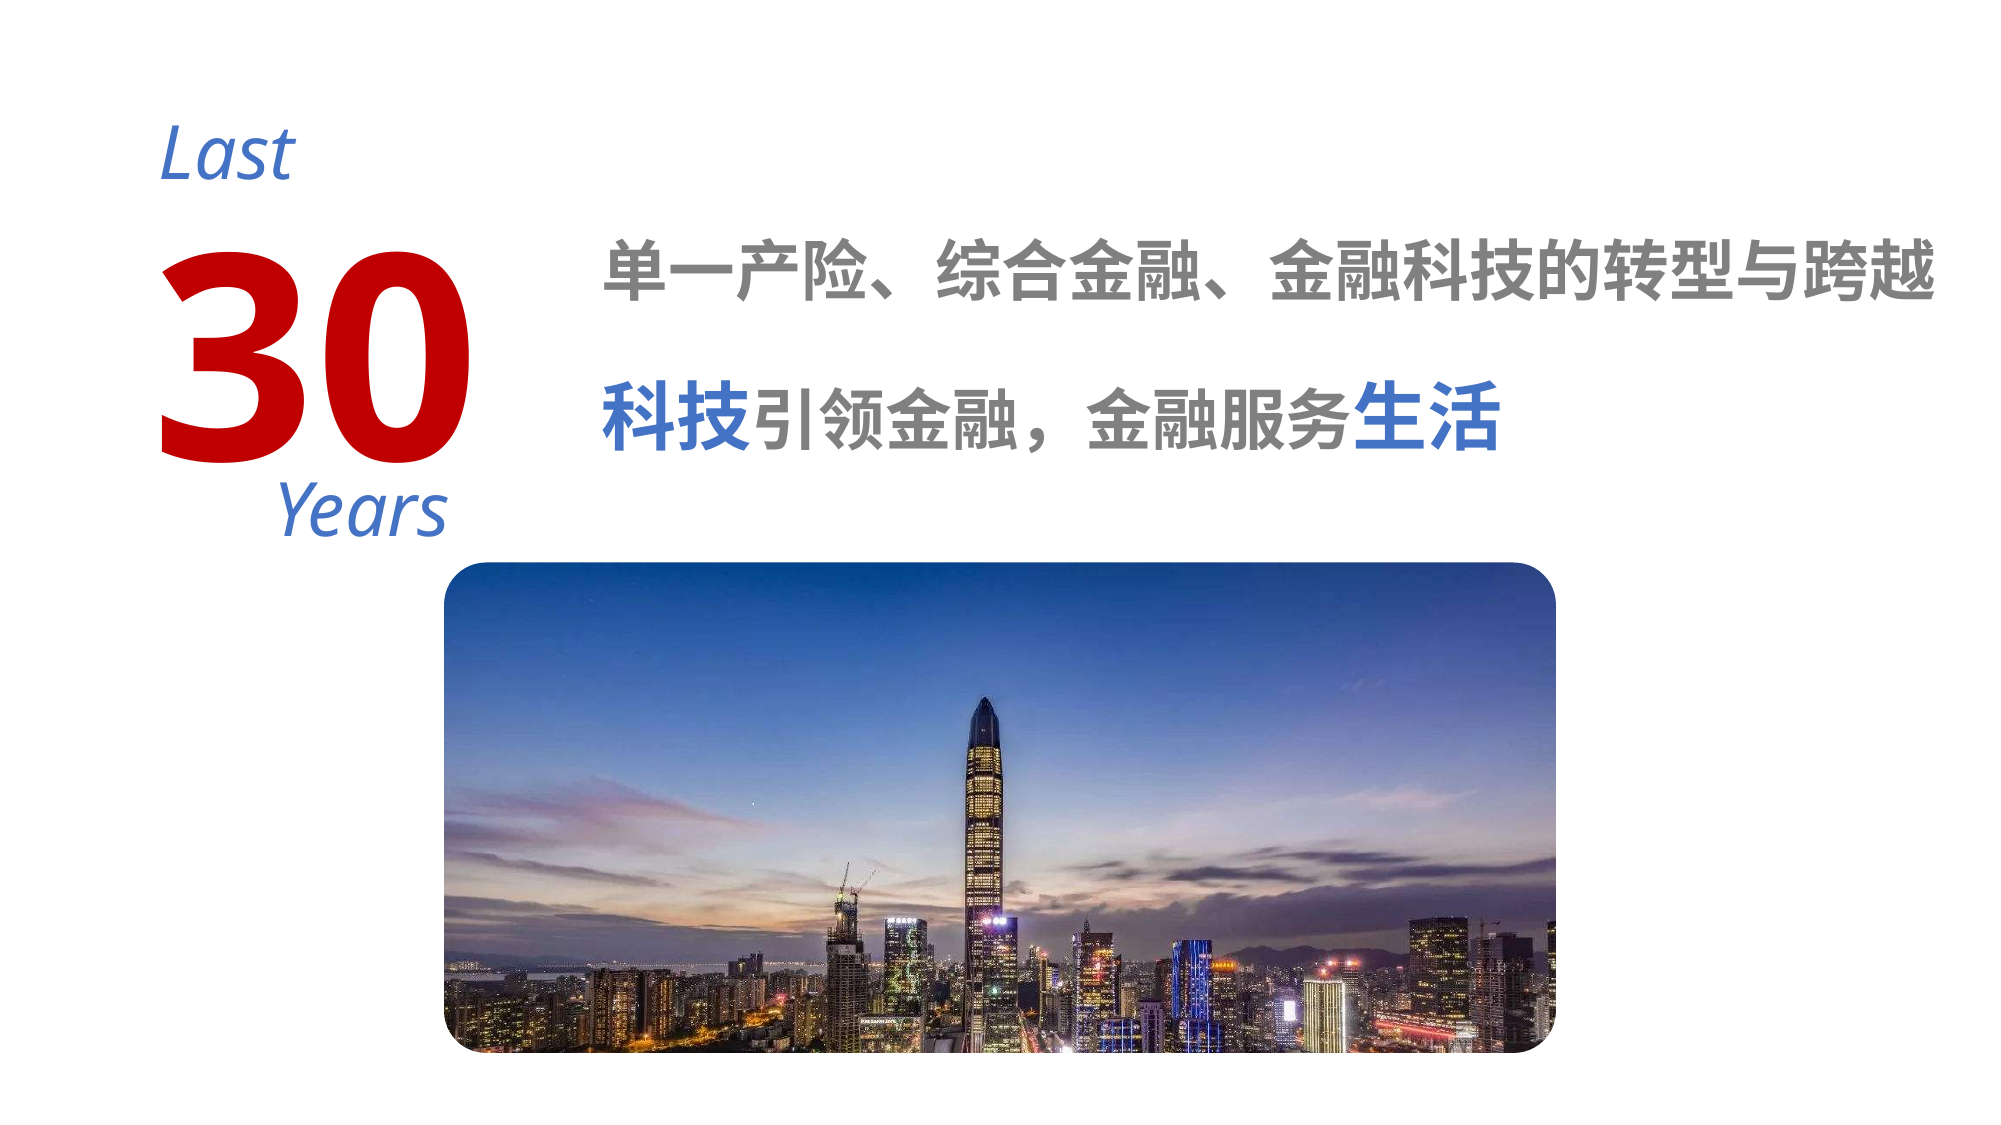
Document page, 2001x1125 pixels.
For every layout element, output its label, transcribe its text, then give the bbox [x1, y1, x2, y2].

text_box Years [163, 454, 560, 560]
text_box 科技引领金融，金融服务生活 [589, 362, 1518, 468]
text_box 30 [42, 165, 589, 525]
text_box Last [28, 96, 426, 202]
picture [444, 562, 1556, 1053]
text_box 单一产险、综合金融、金融科技的转型与跨越 [589, 221, 1952, 317]
